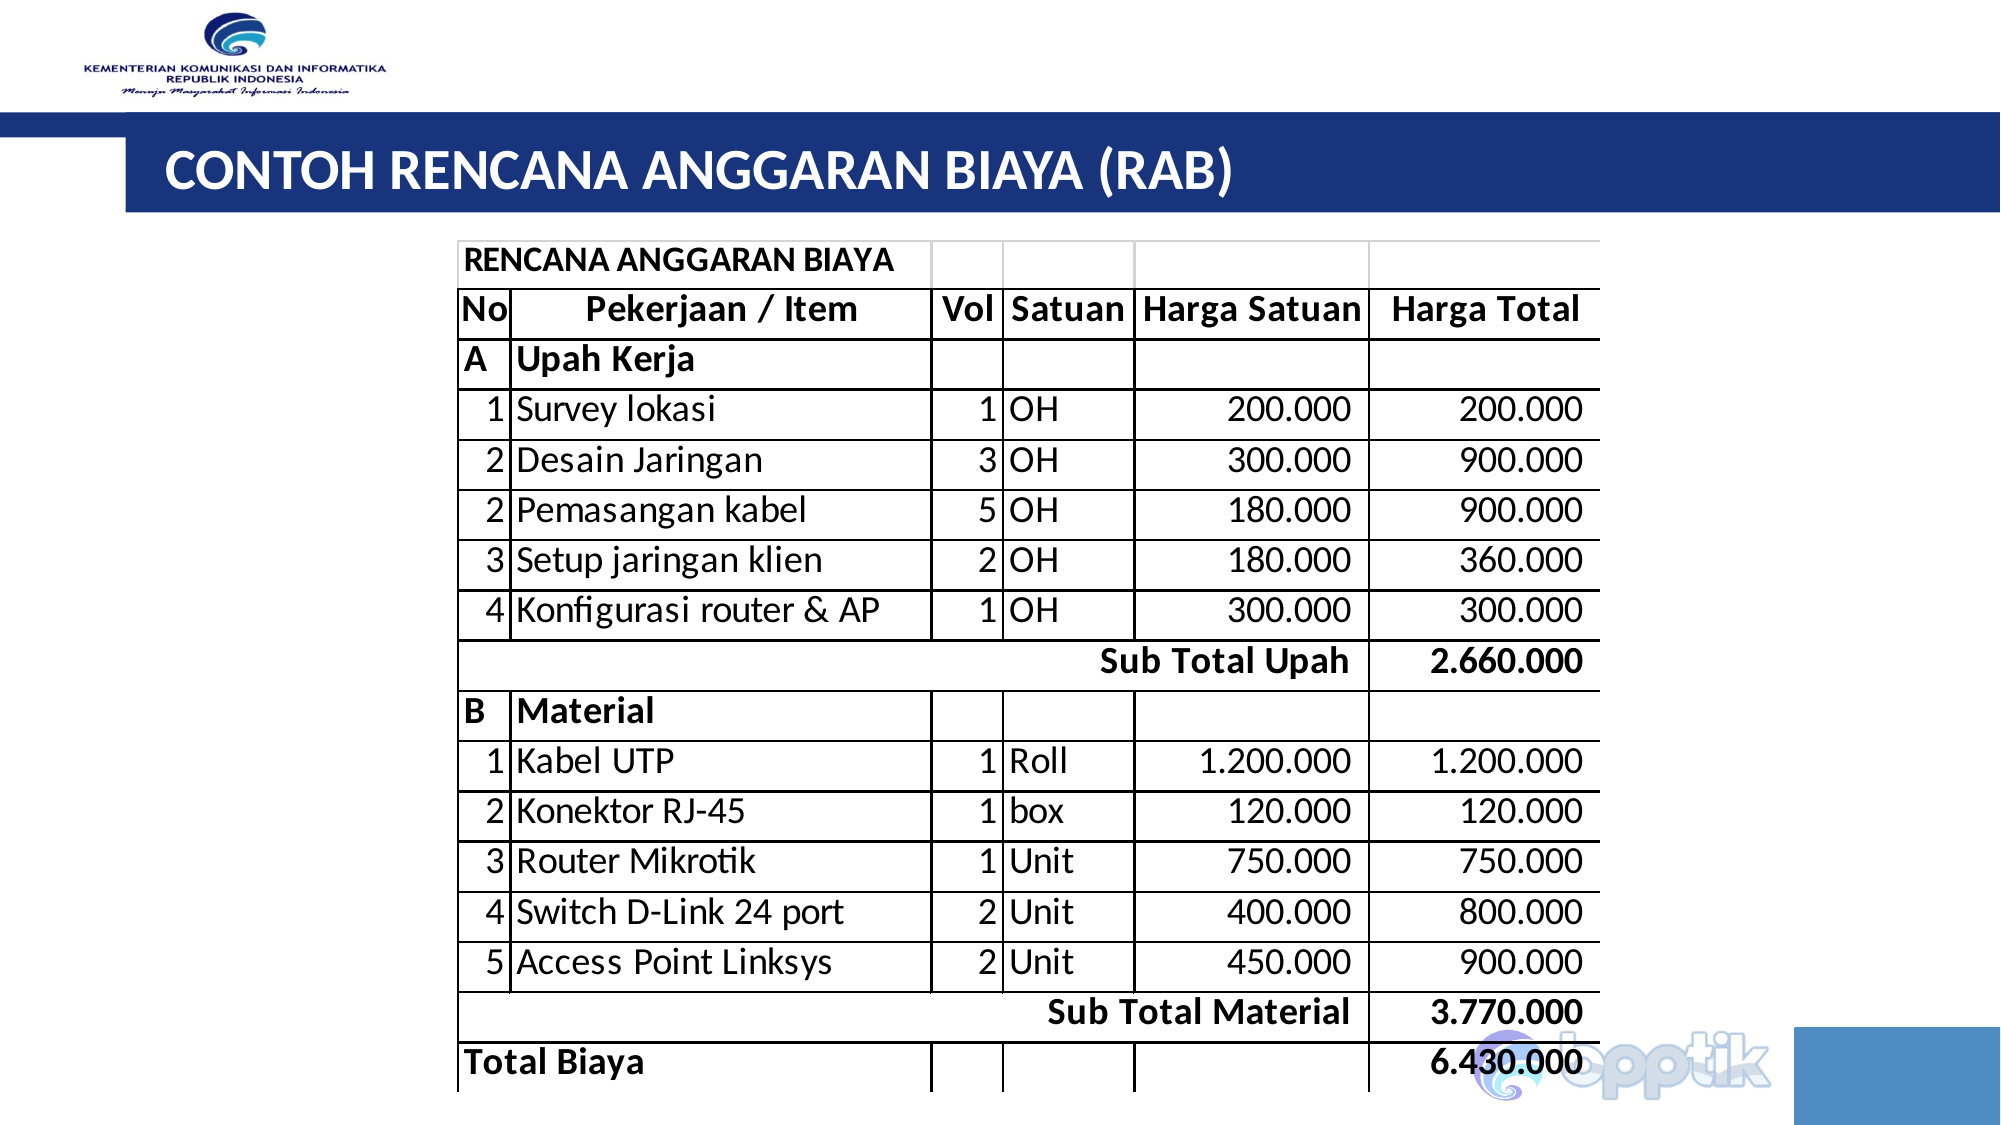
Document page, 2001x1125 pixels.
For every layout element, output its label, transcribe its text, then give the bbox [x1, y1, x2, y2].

picture [66, 5, 399, 100]
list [456, 239, 1603, 1095]
title CONTOH RENCANA ANGGARAN BIAYA (RAB) [149, 119, 1934, 213]
picture [1472, 1029, 1772, 1101]
